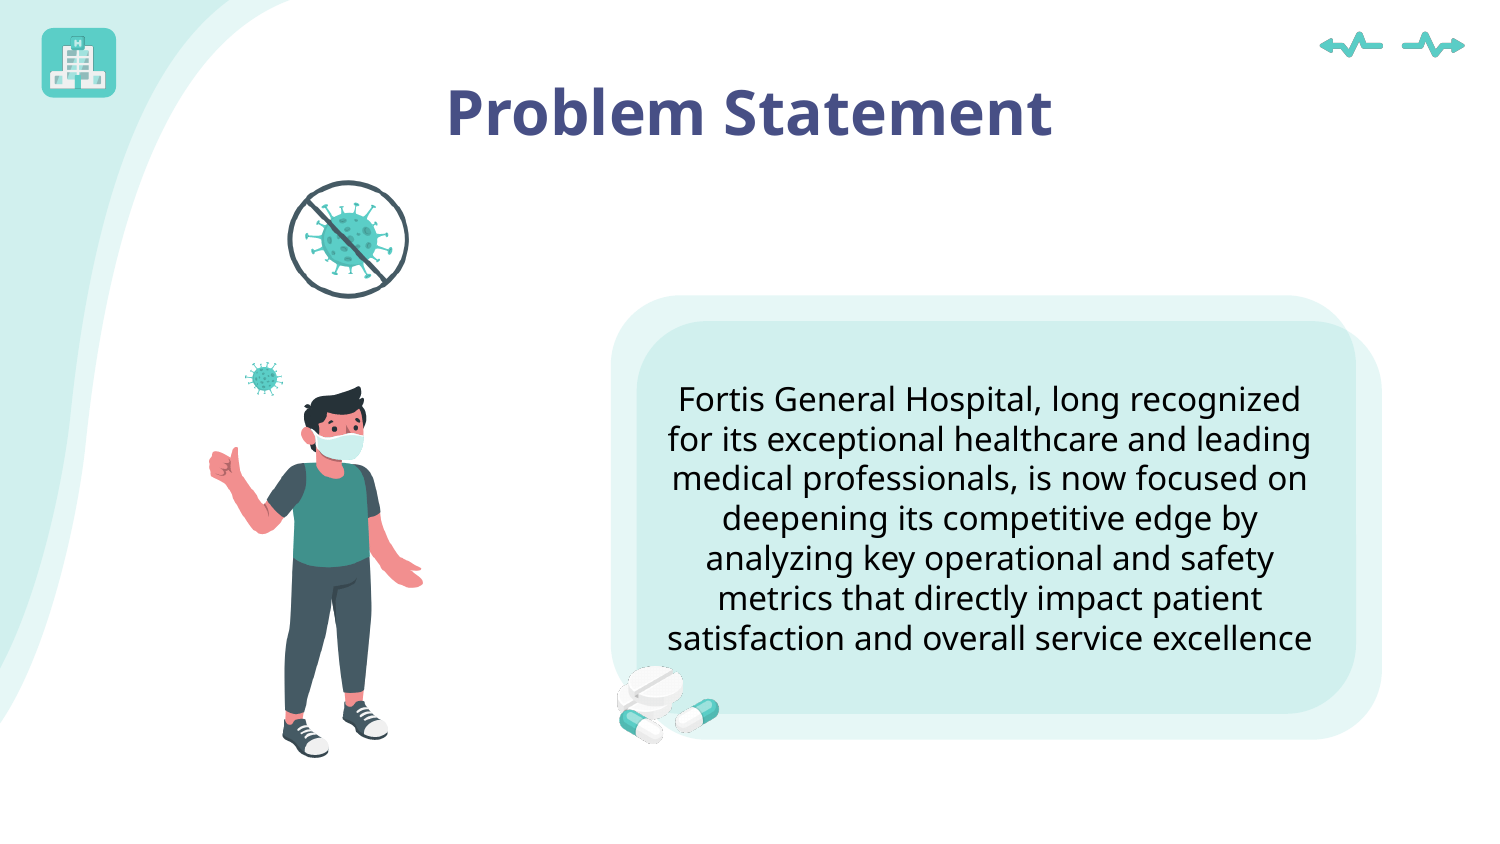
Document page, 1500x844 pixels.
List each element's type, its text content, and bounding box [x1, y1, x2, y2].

picture [603, 661, 731, 750]
picture [1401, 30, 1466, 58]
picture [207, 166, 430, 760]
picture [46, 34, 111, 91]
picture [1319, 30, 1384, 58]
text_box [610, 295, 1383, 740]
title Problem Statement [118, 72, 1382, 152]
text_box [41, 27, 117, 91]
